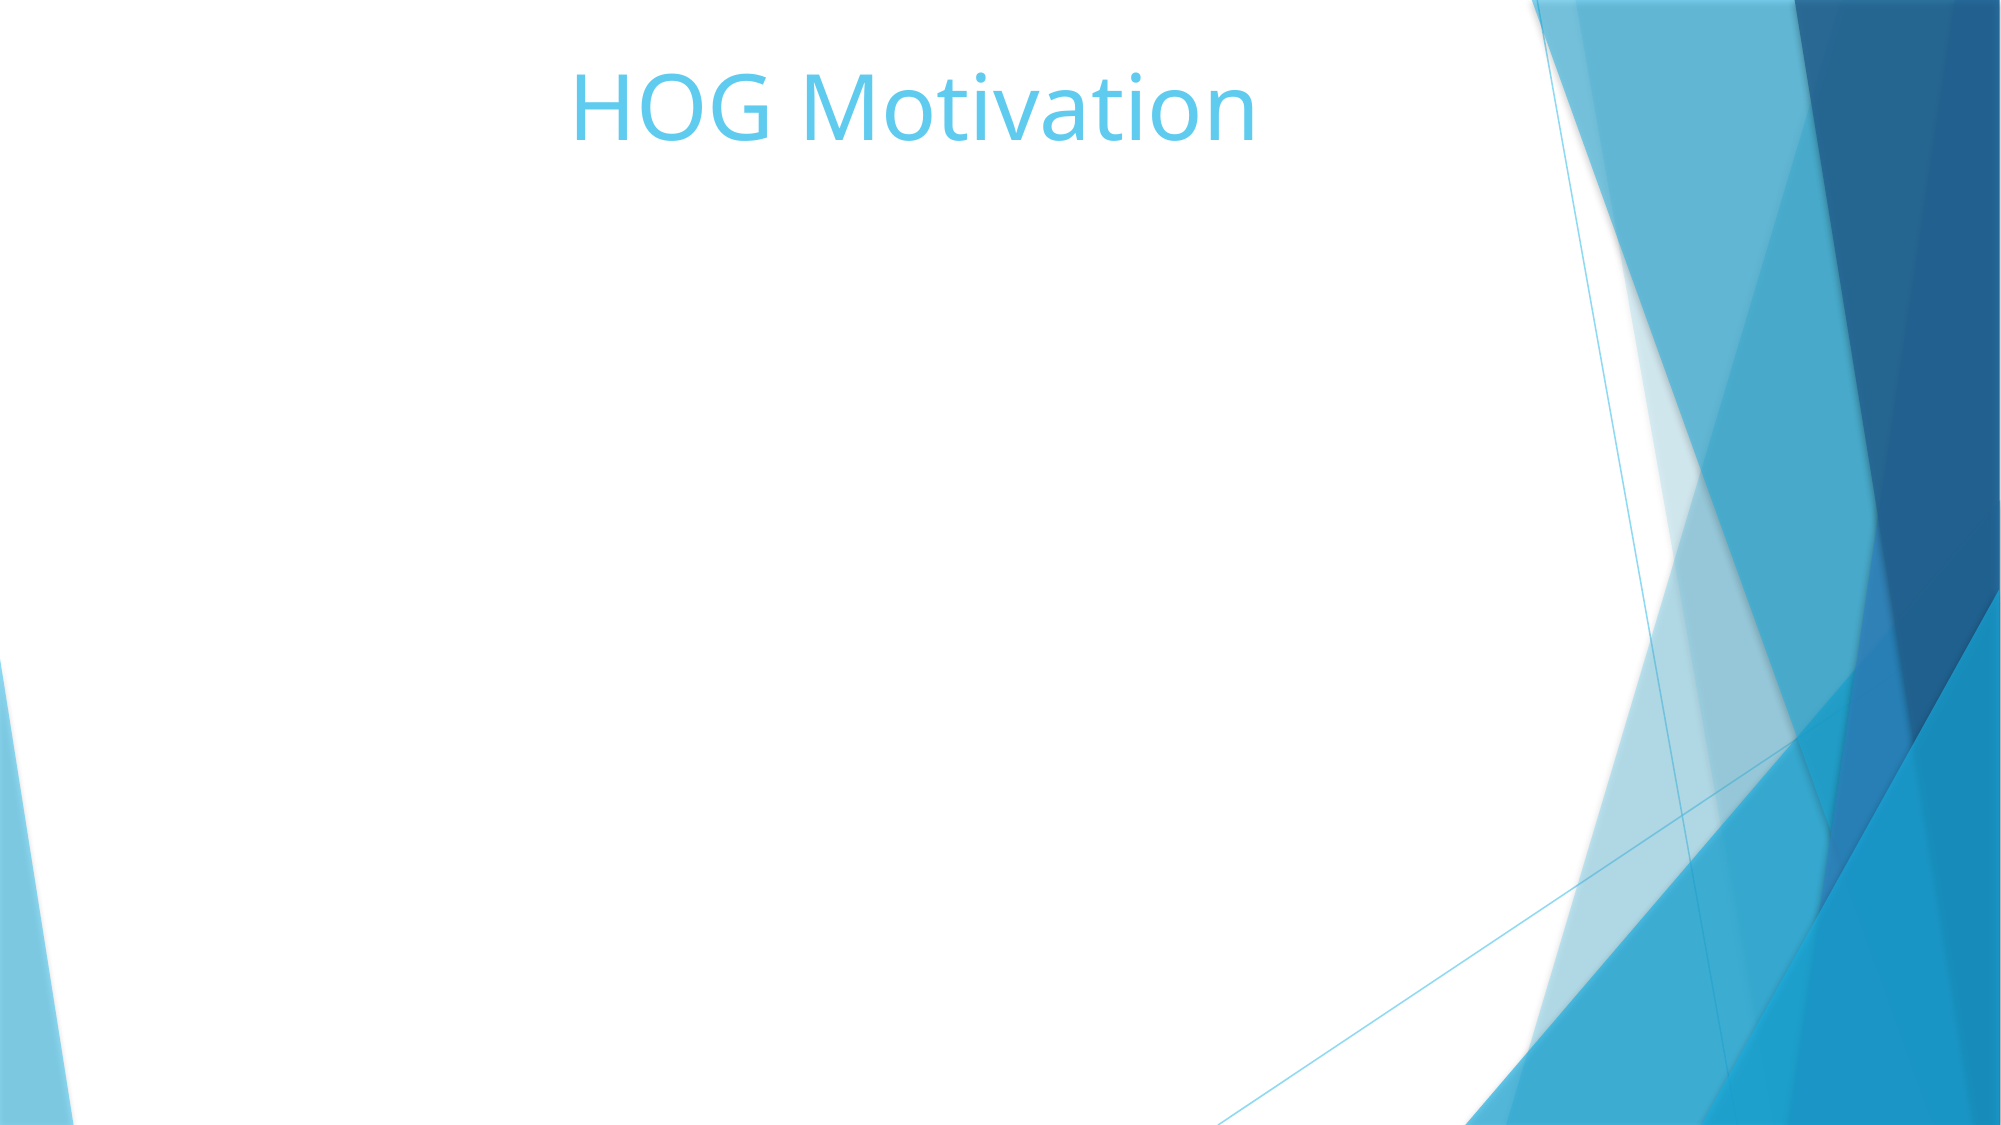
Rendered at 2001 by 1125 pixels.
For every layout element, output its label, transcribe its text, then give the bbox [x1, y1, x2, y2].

title HOG Motivation [264, 41, 1565, 258]
